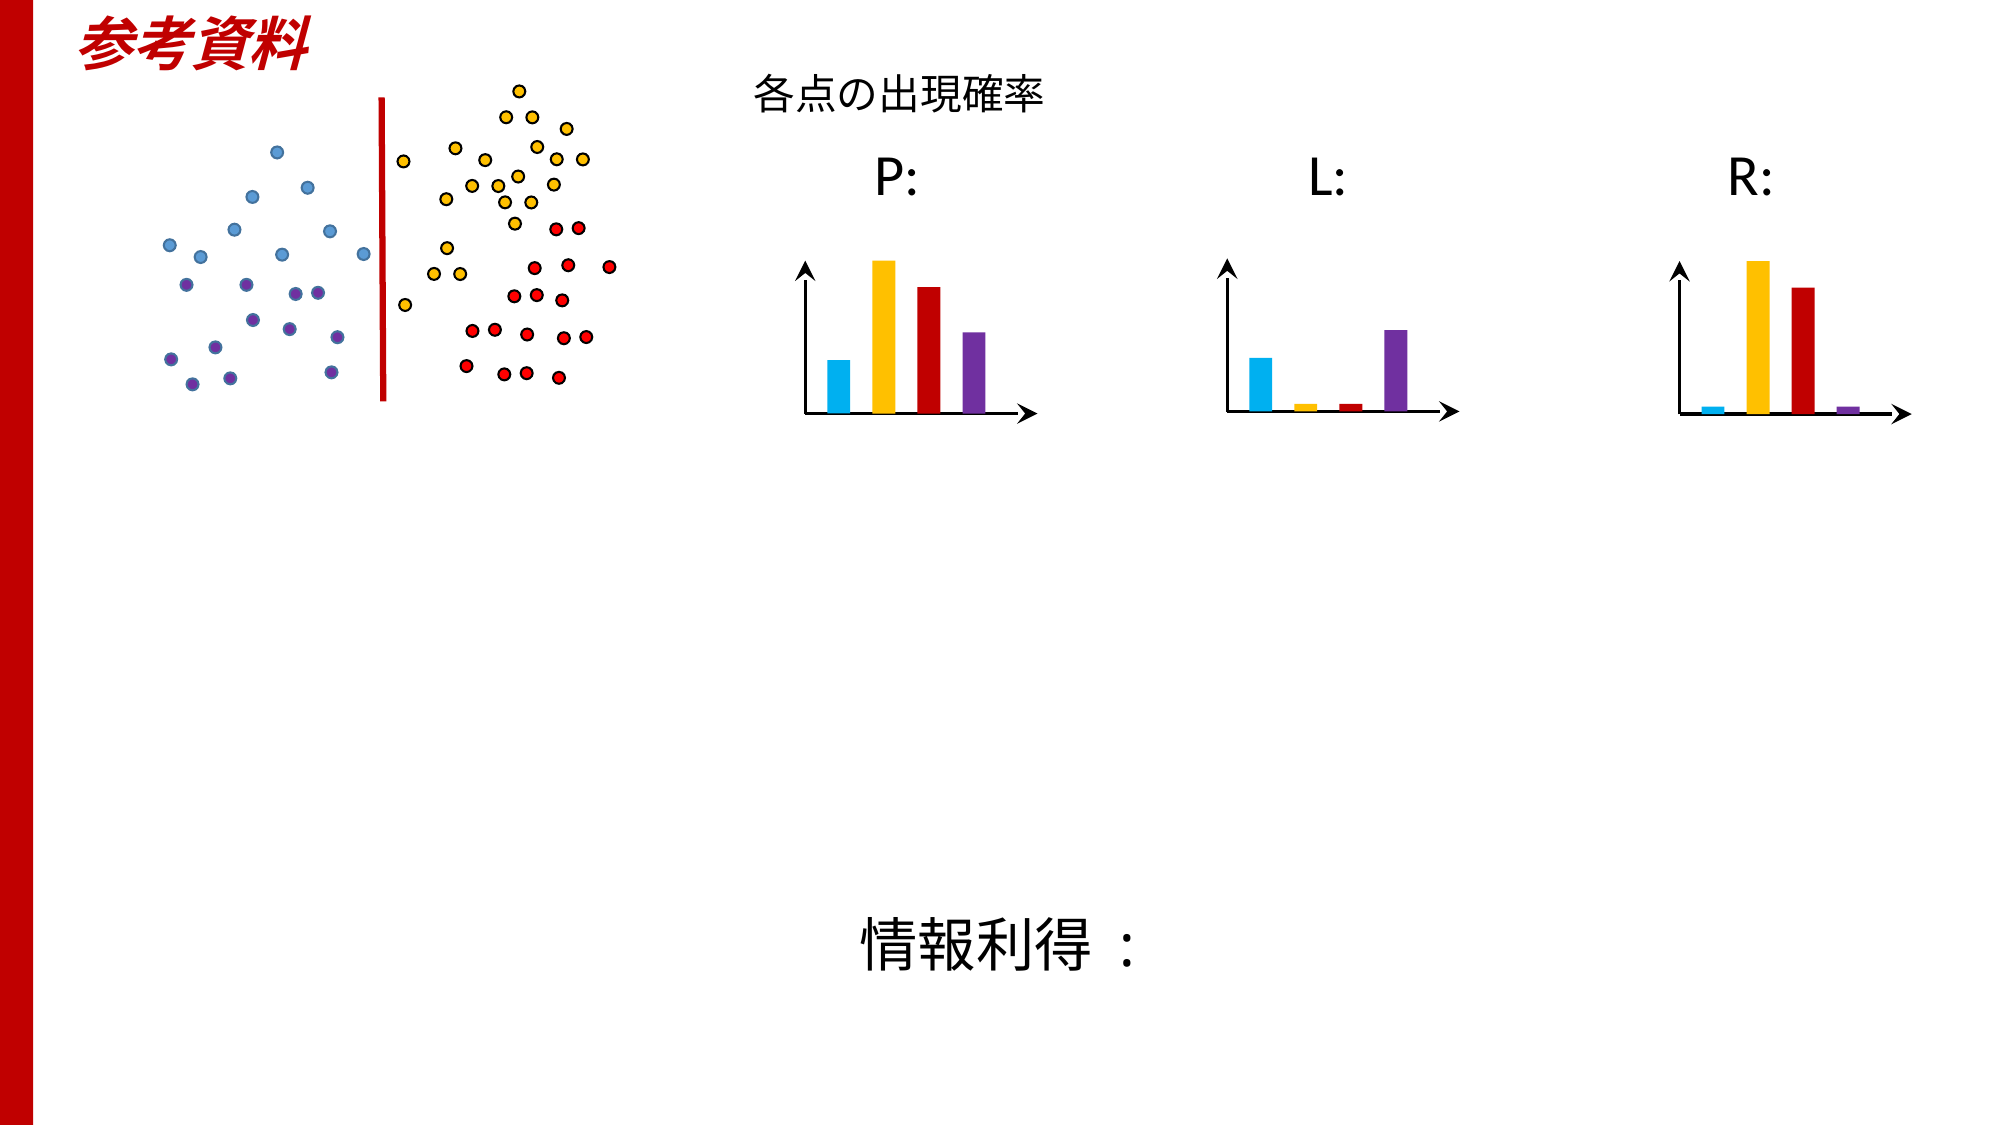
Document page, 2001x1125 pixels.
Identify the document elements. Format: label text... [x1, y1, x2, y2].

text_box 参考資料 [59, 0, 323, 85]
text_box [163, 85, 616, 391]
text_box 各点の出現確率 [738, 60, 1070, 126]
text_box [1227, 258, 1460, 412]
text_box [805, 260, 1038, 414]
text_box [1679, 261, 1912, 415]
